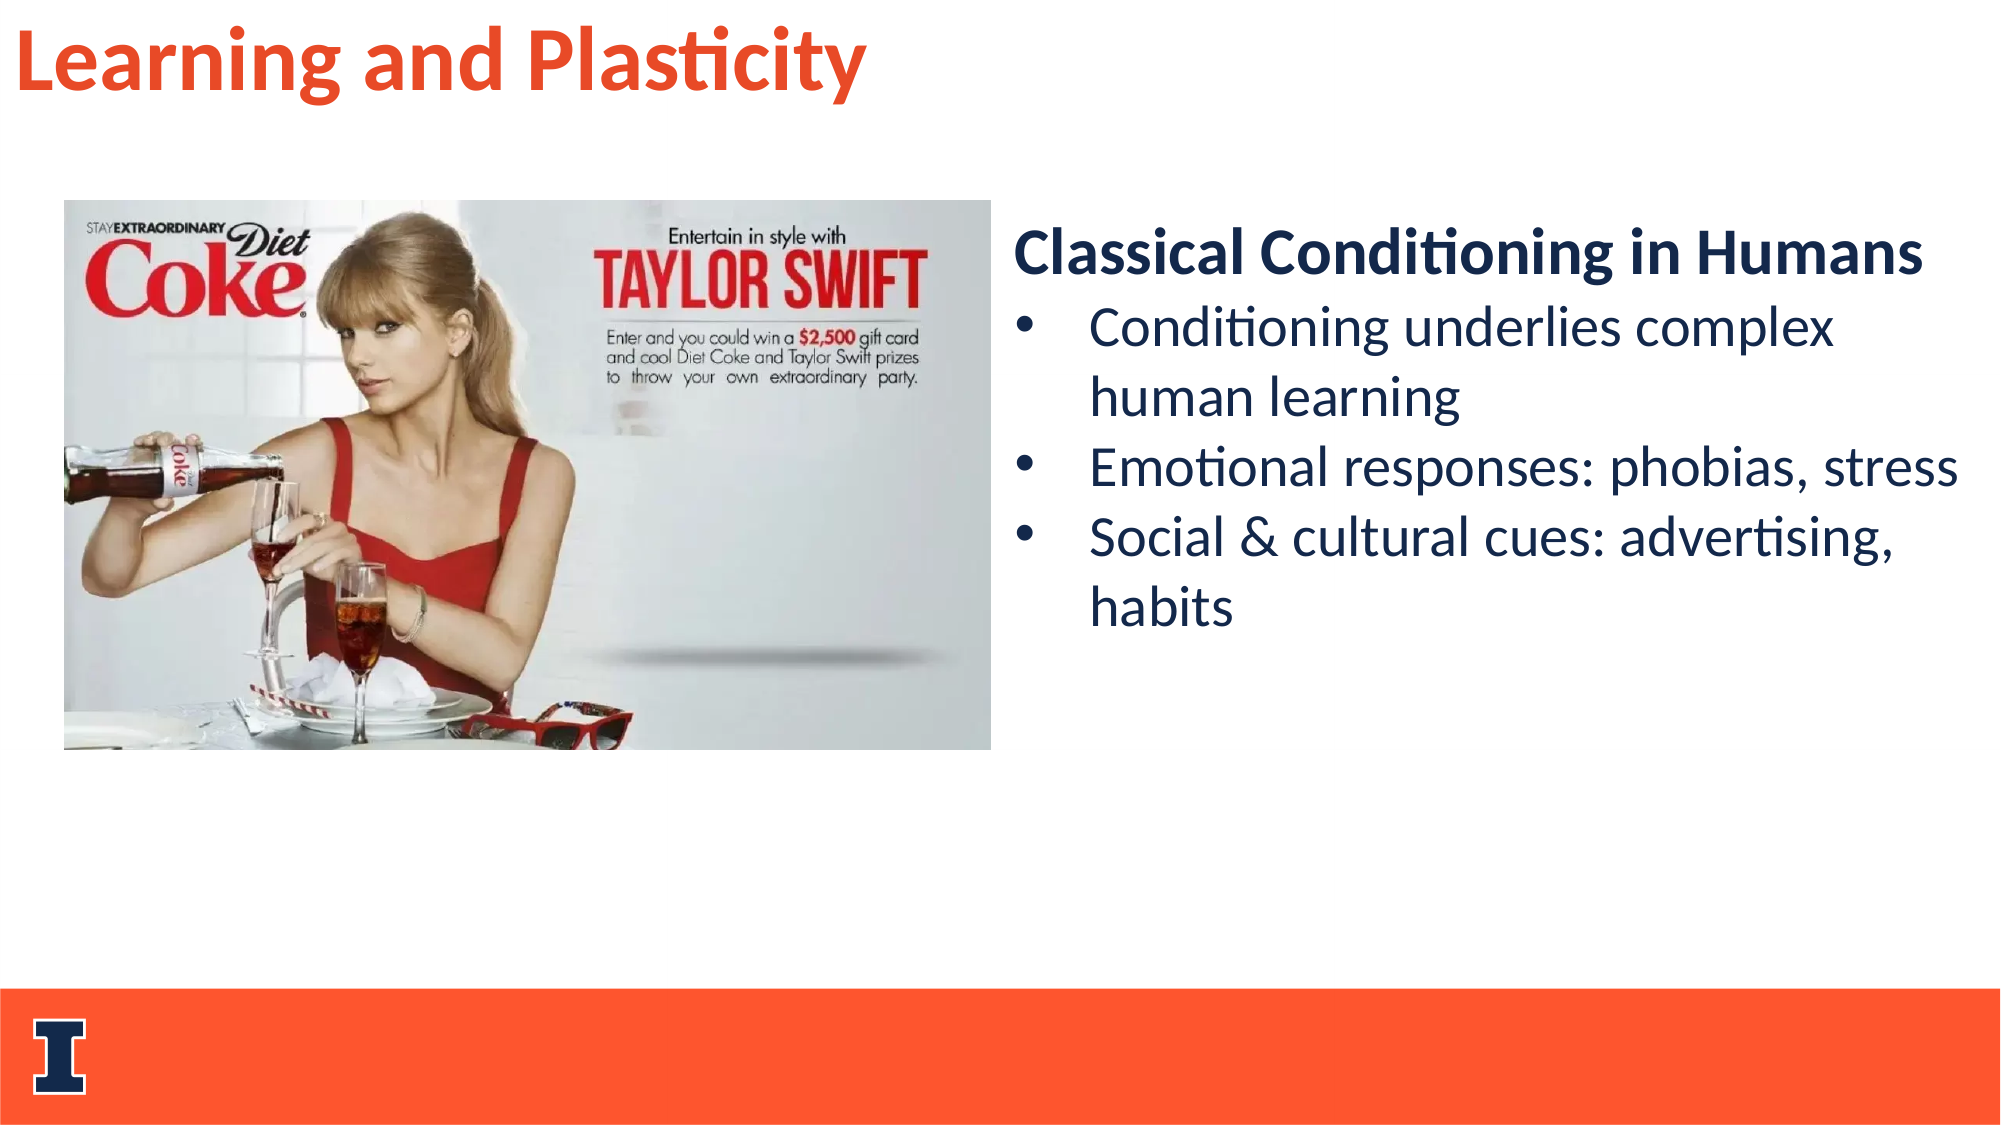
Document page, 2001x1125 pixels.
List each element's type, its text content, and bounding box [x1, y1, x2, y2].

text_box Classical Conditioning in Humans Conditioning underlies complex human learning Emotional responses: phobias, stress Social & cultural cues: advertising, habits [999, 200, 1990, 646]
text_box Learning and Plasticity [0, 0, 1884, 121]
picture [0, 0, 2001, 1125]
